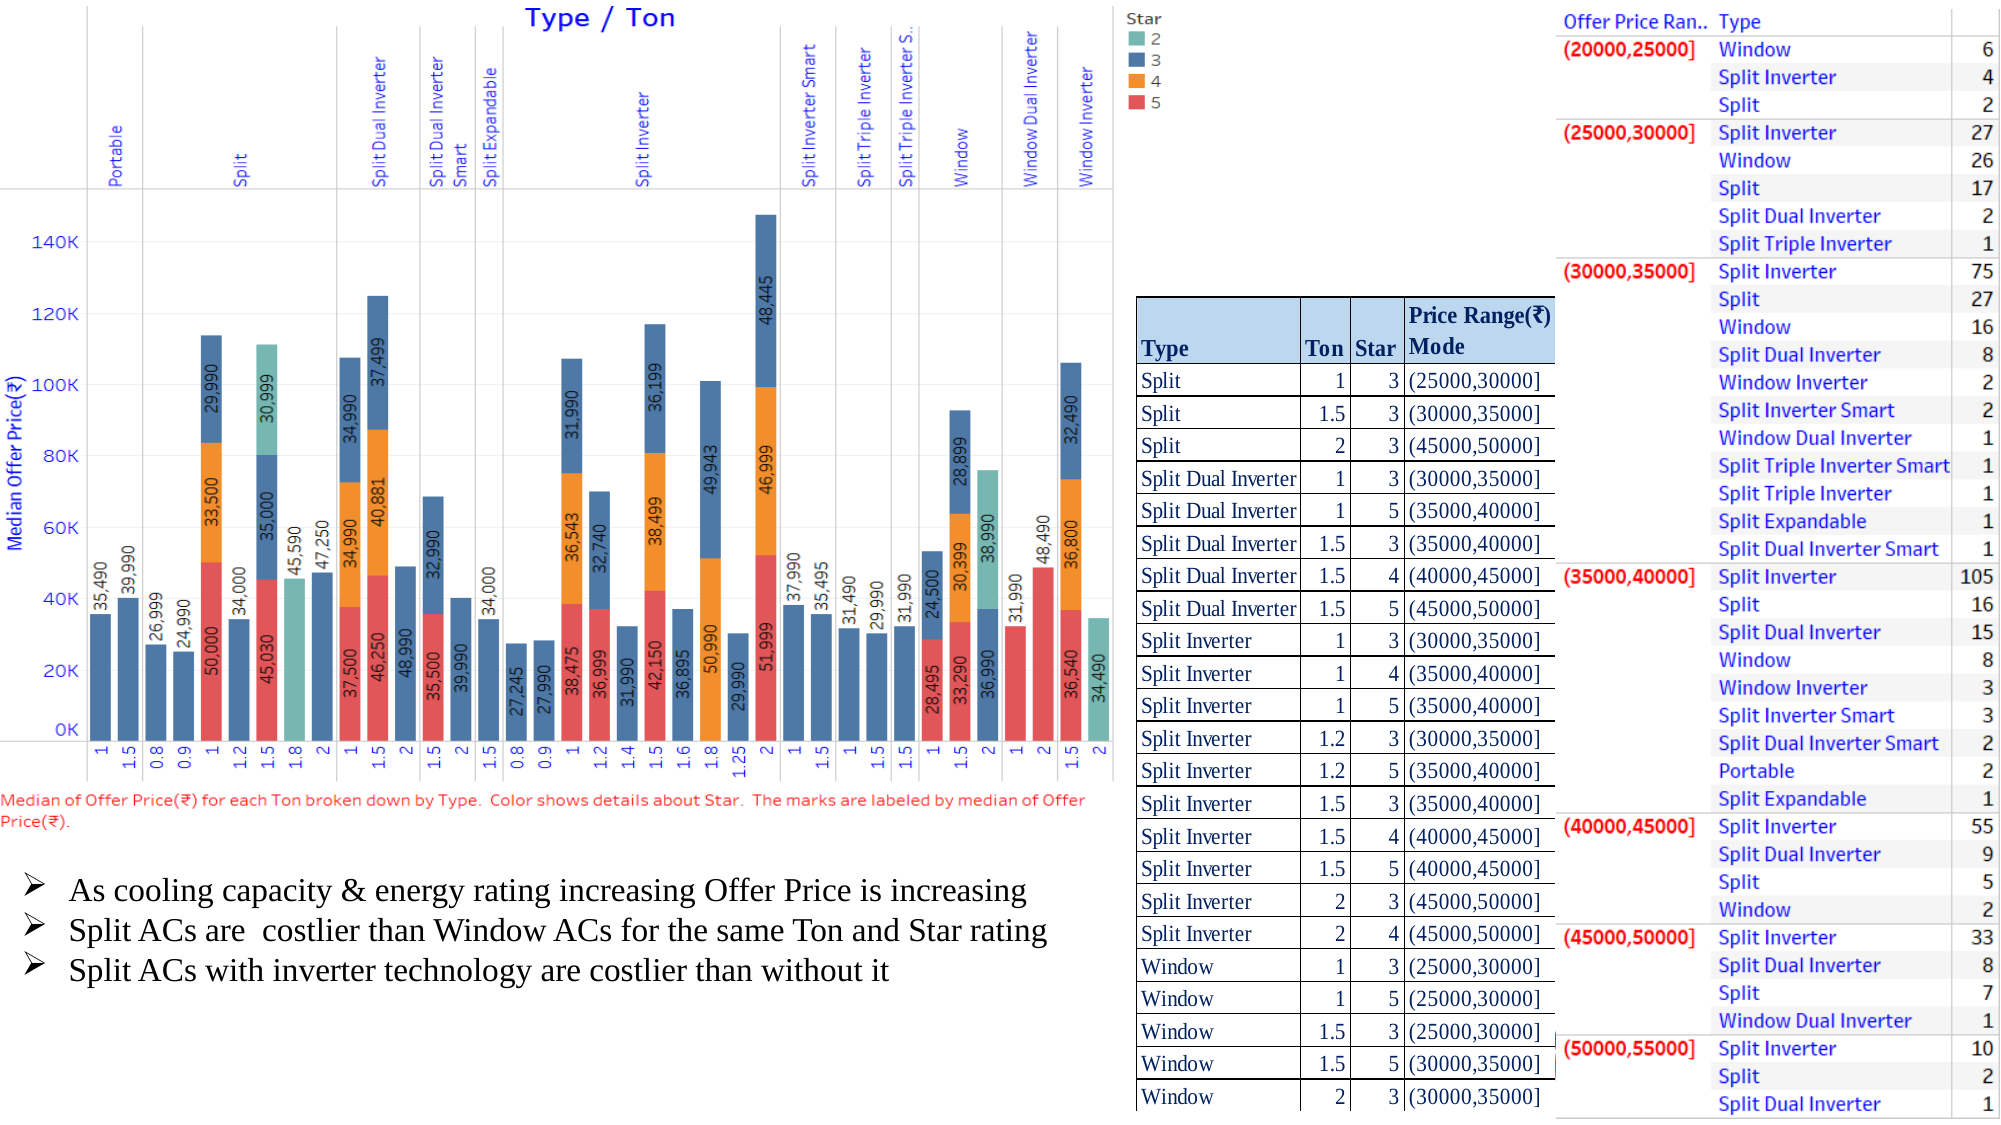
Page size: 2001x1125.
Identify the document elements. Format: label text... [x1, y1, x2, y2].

picture [0, 6, 2000, 1125]
text_box As cooling capacity & energy rating increasing Offer Price is increasing Split ACs are costlier than Window ACs for the same Ton and Star rating Split ACs with inverter technology are costlier than without it [6, 860, 1065, 996]
